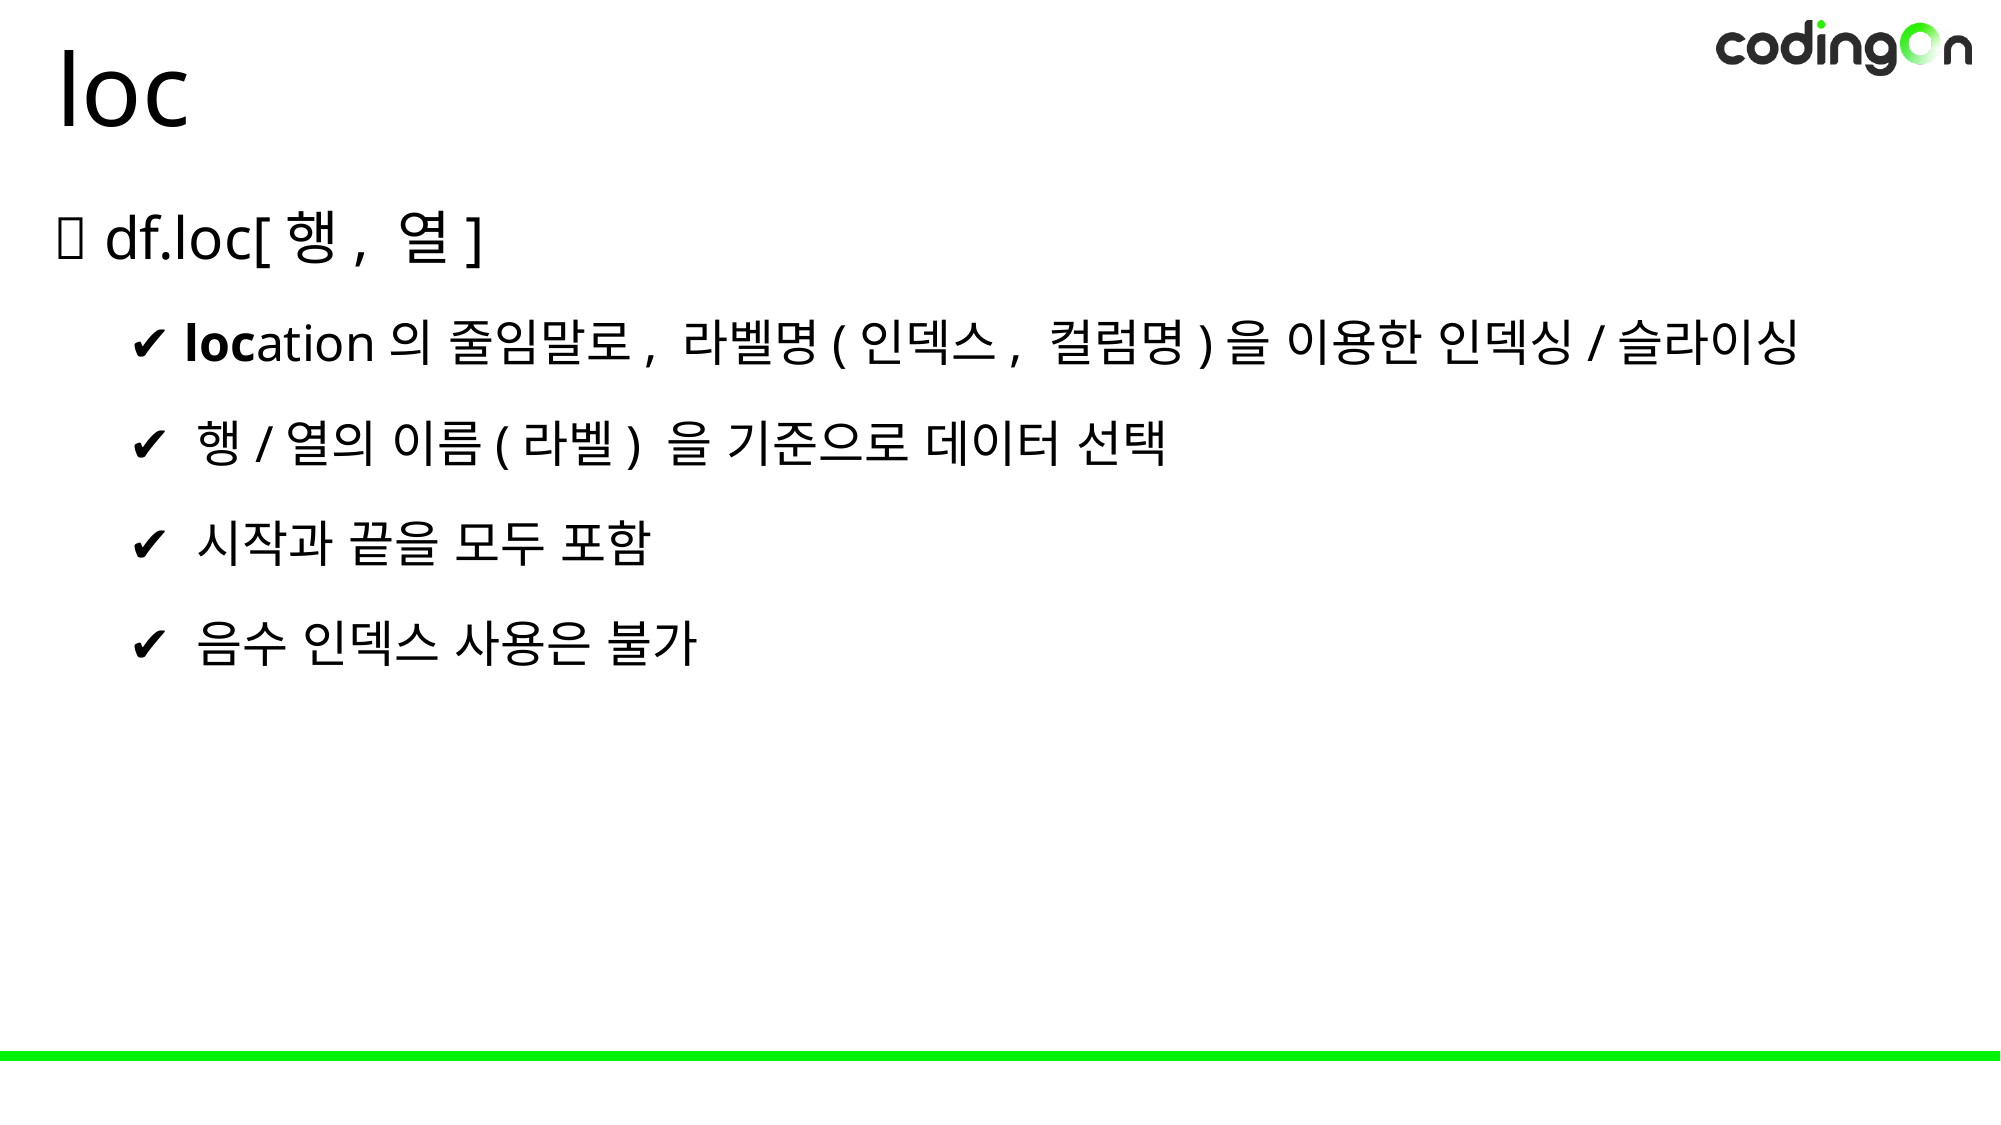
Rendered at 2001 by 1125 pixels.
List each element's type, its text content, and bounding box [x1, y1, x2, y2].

picture [1767, 20, 1972, 76]
title loc [41, 0, 1767, 158]
text_box 💡 df.loc[행, 열] ✔️ location의 줄임말로, 라벨명(인덱스, 컬럼명)을 이용한 인덱싱/슬라이싱 ✔️ 행/열의 이름(라벨) 을 기준으로 데이터 선택 ✔️ 시작과 끝을 모두 포함 ✔️ 음수 인덱스 사용은 불가 [39, 158, 1959, 1003]
